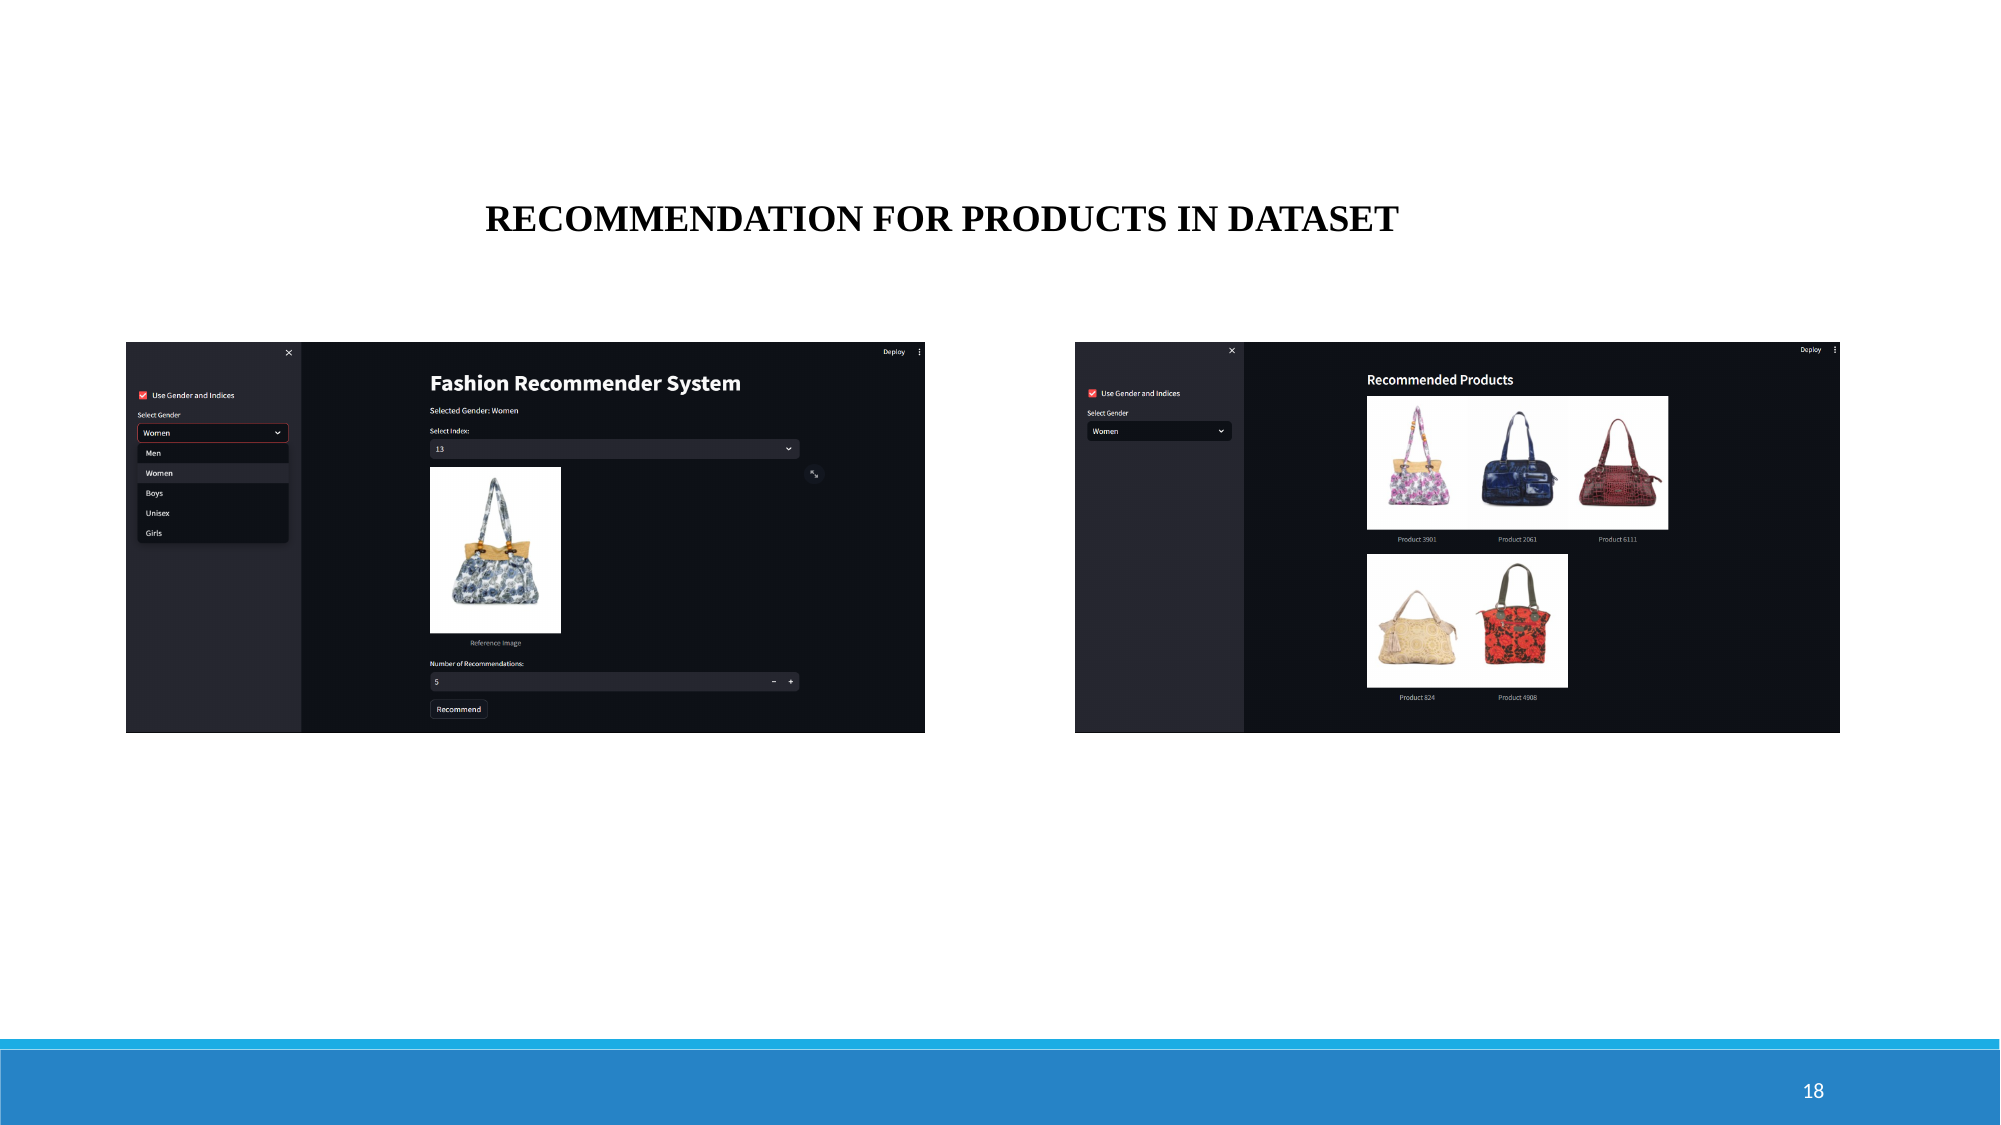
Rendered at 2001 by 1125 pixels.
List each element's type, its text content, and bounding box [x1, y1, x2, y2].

picture [1074, 341, 1840, 733]
picture [126, 341, 926, 733]
slide_number 18 [1624, 1059, 1840, 1120]
text_box RECOMMENDATION FOR PRODUCTS IN DATASET [470, 187, 1480, 247]
